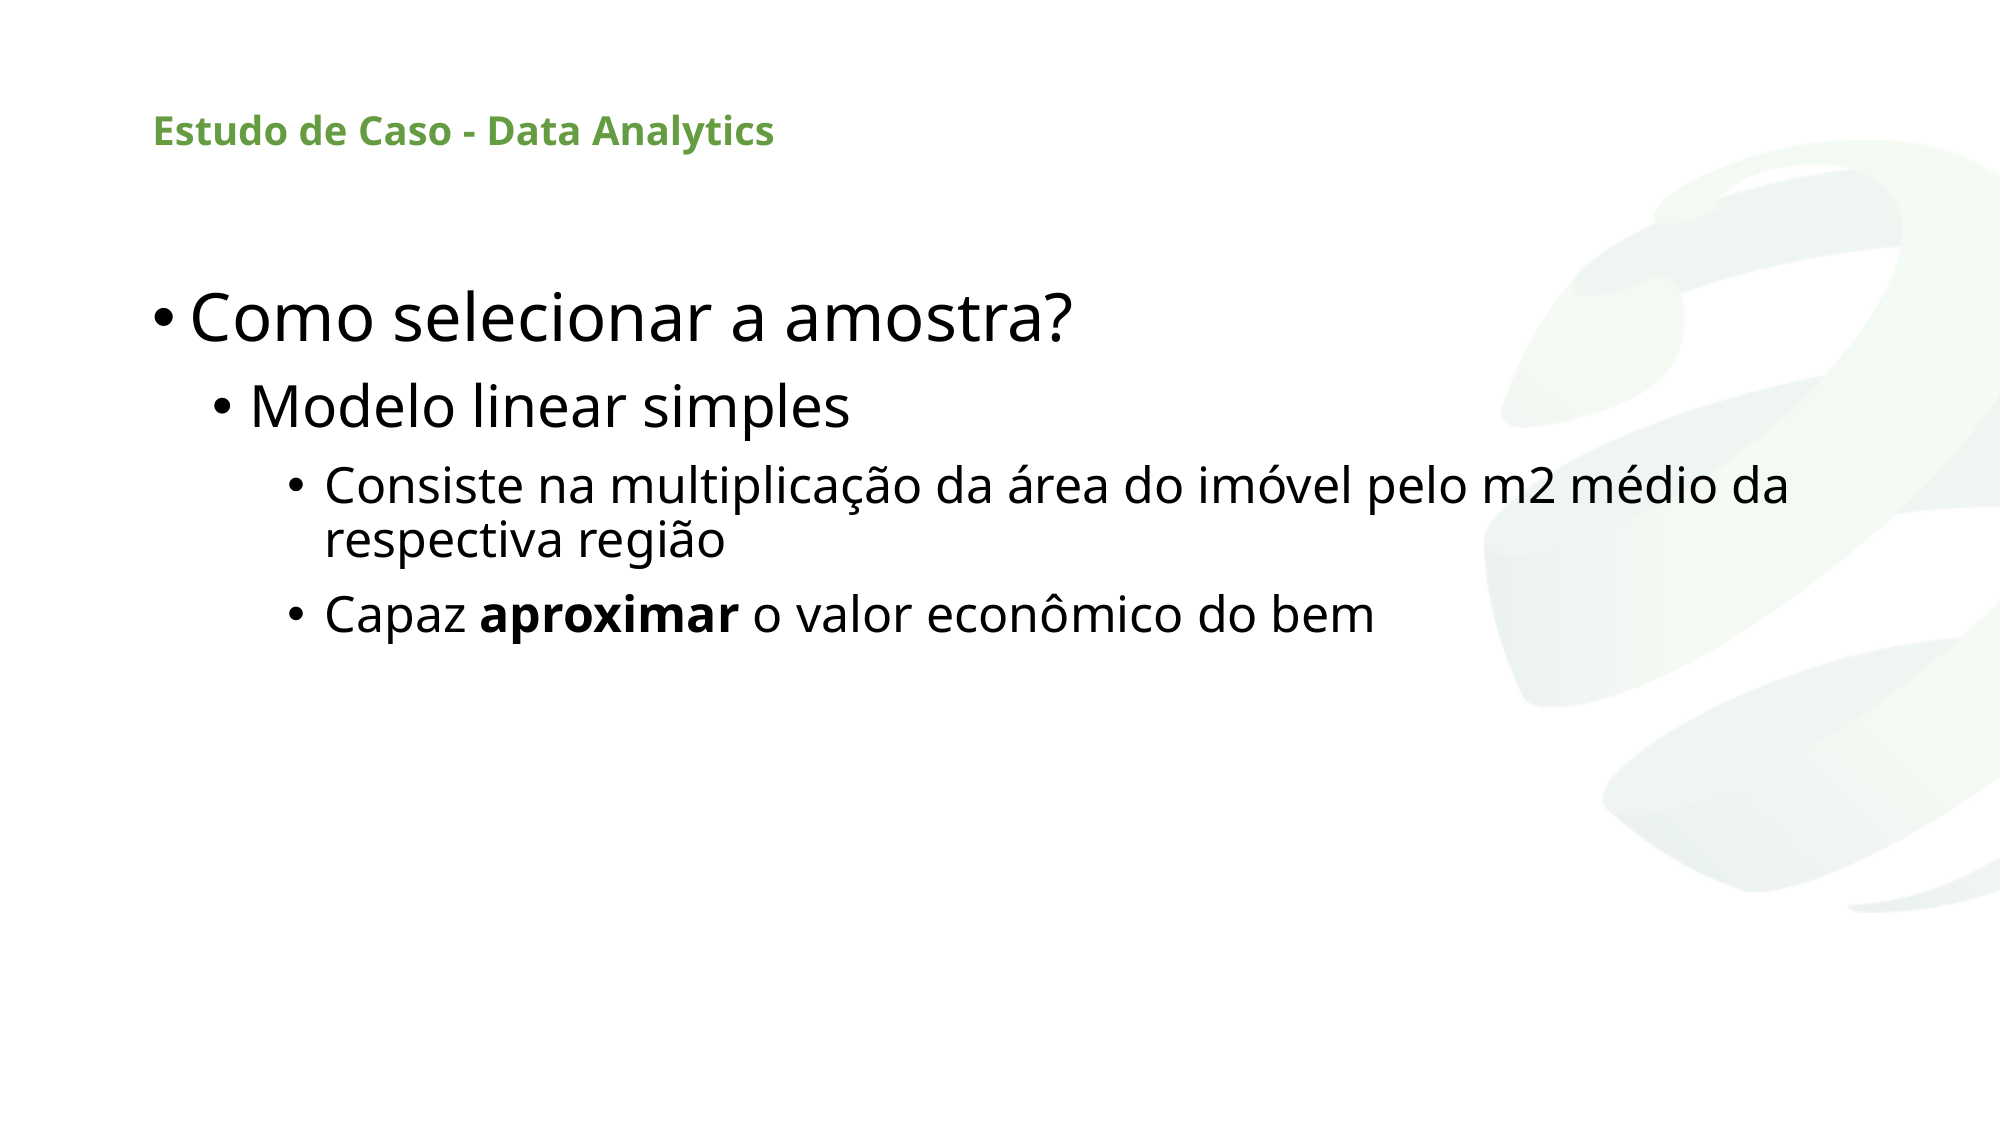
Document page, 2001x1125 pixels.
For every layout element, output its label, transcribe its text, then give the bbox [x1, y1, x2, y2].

title Estudo de Caso - Data Analytics [137, 59, 1863, 211]
list Como selecionar a amostra? Modelo linear simples Consiste na multiplicação da área do imóvel pelo m2 médio da respectiva região Capaz aproximar o valor econômico do bem [137, 276, 1863, 1014]
picture [1484, 140, 2000, 913]
